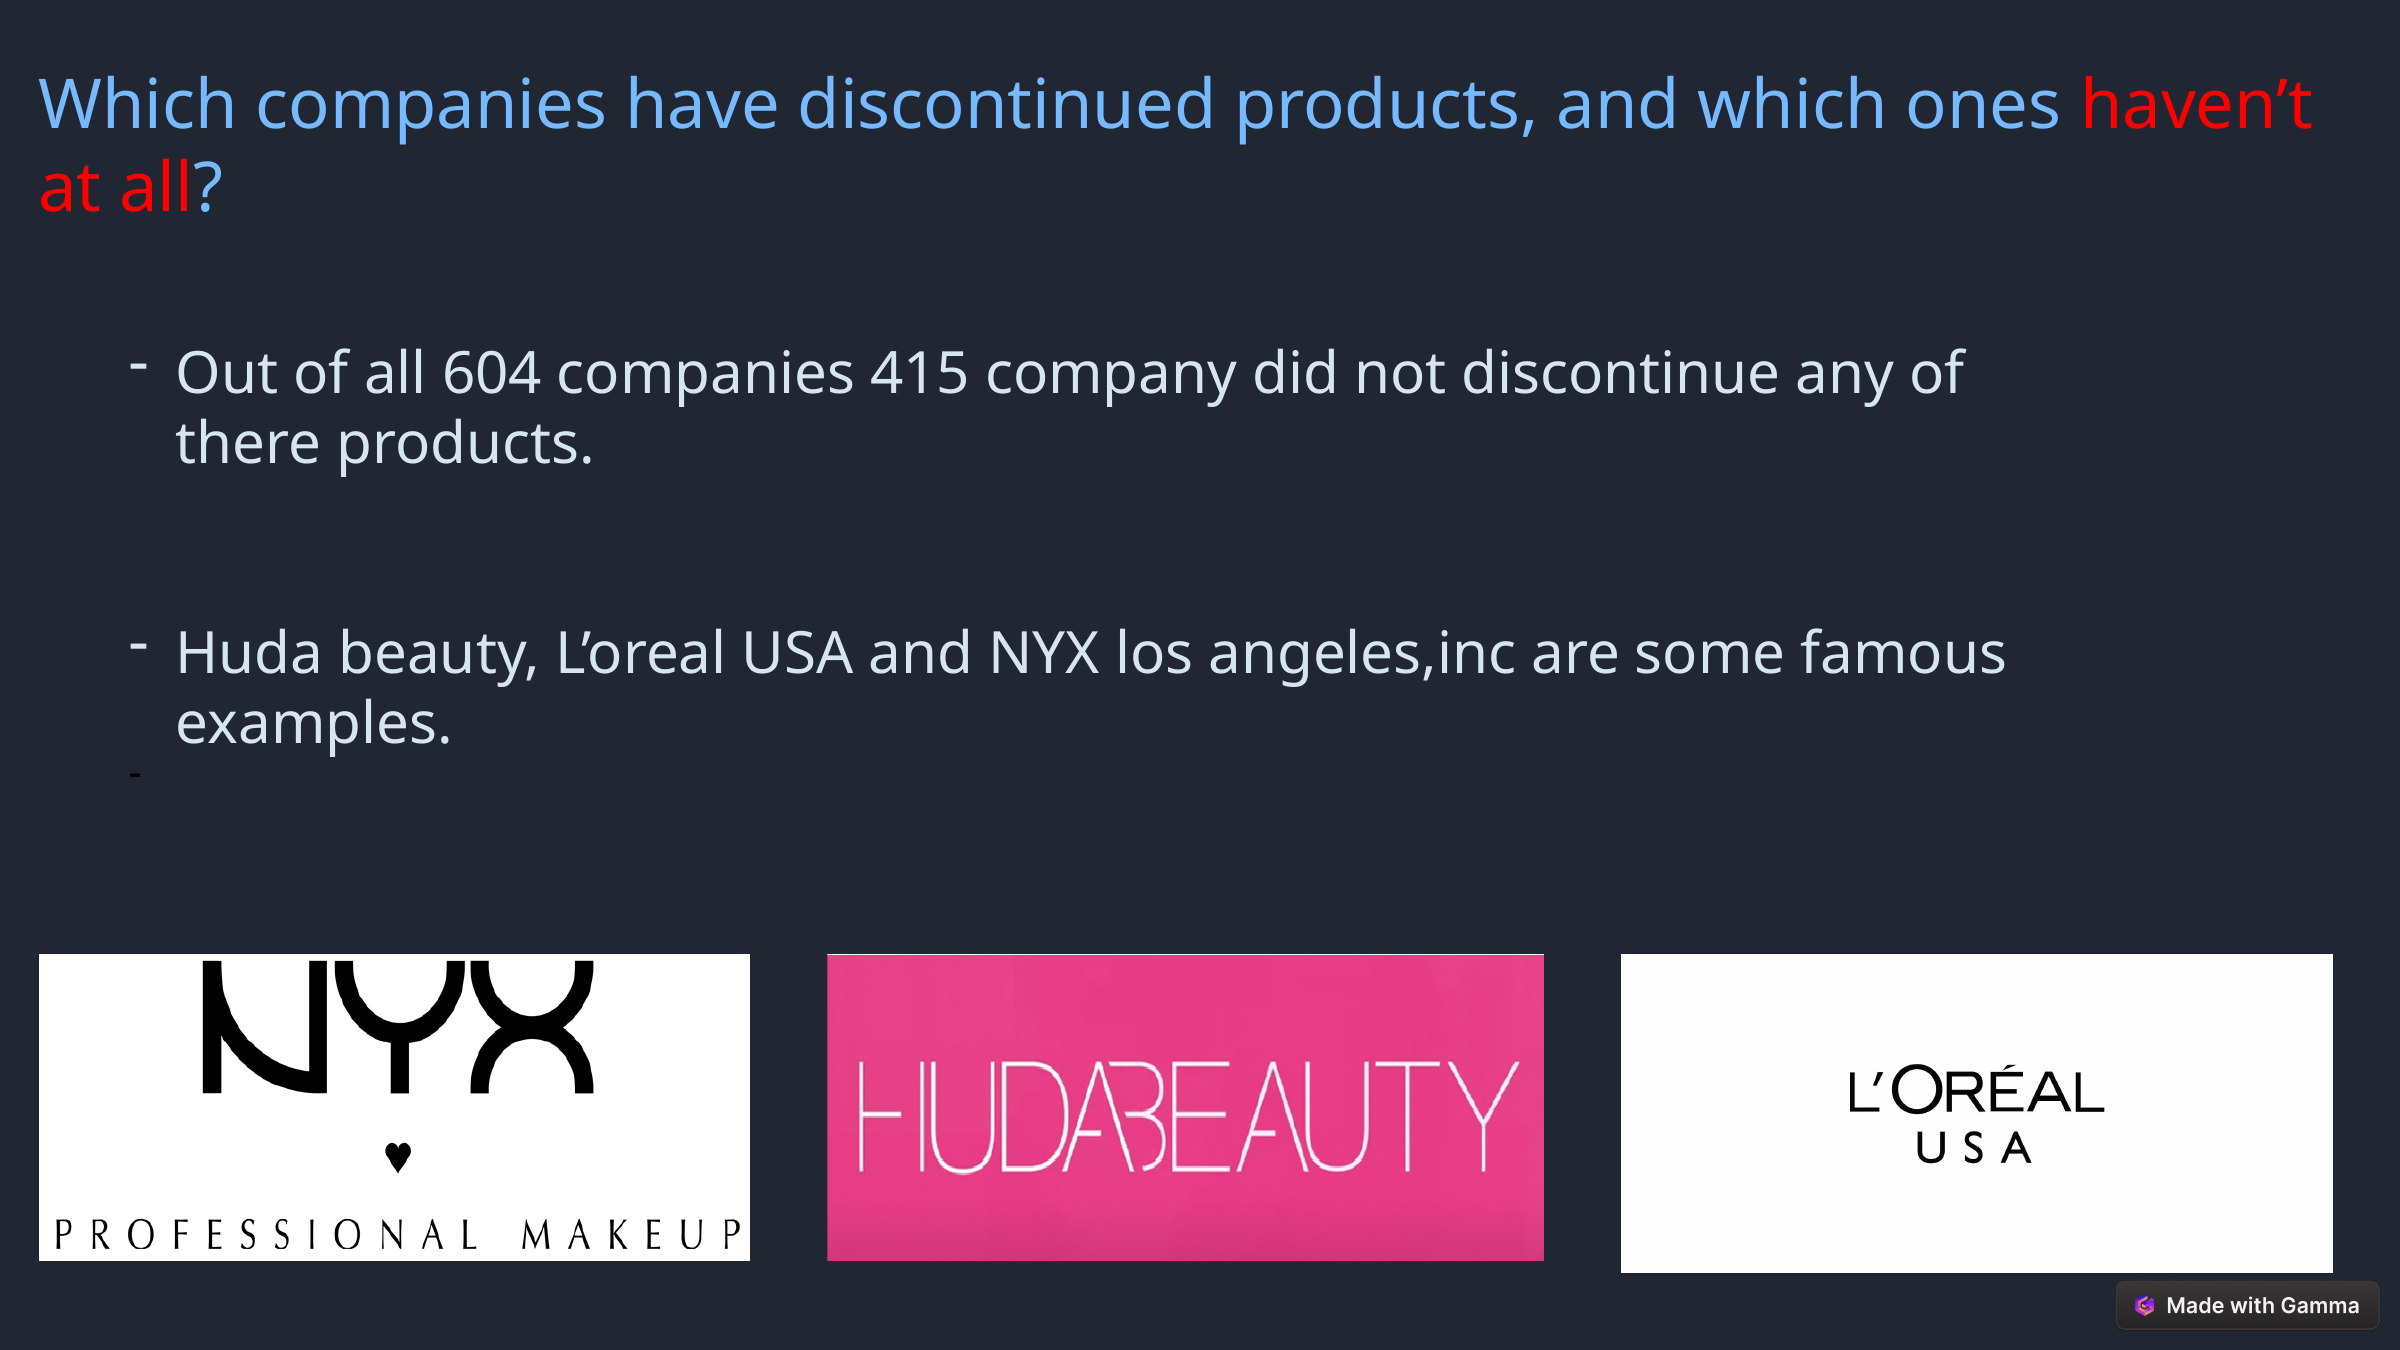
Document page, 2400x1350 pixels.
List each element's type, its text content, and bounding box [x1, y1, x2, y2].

text_box Out of all 604 companies 415 company did not discontinue any of there products. Huda beauty, L’oreal USA and NYX los angeles,inc are some famous examples. [114, 327, 2109, 808]
picture [39, 954, 750, 1261]
picture [827, 954, 1545, 1261]
picture [1621, 954, 2389, 1339]
text_box Which companies have discontinued products, and which ones haven’t at all? [23, 52, 2377, 233]
